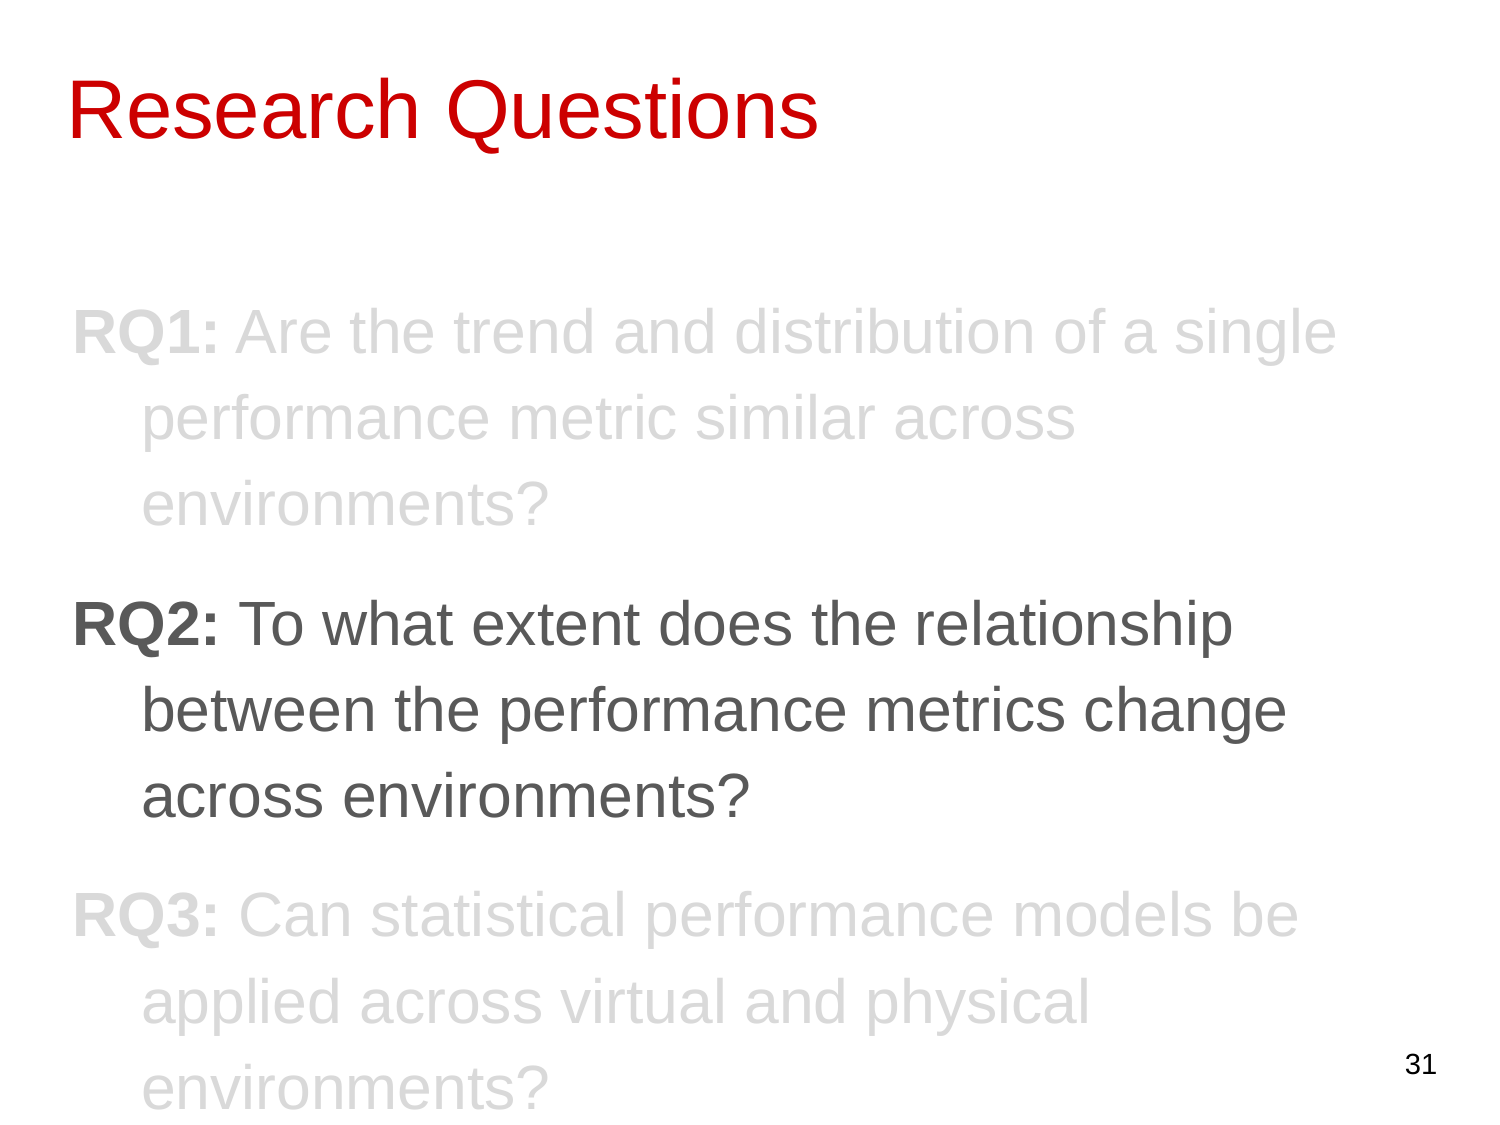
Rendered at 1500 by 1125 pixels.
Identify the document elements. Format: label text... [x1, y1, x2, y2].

list RQ1: Are the trend and distribution of a single performance metric similar across environments? RQ2: To what extent does the relationship between the performance metrics change across environments? RQ3: Can statistical performance models be applied across virtual and physical environments? [51, 264, 1449, 1072]
title Research Questions [51, 40, 1449, 264]
slide_number 31 [1389, 1019, 1480, 1106]
